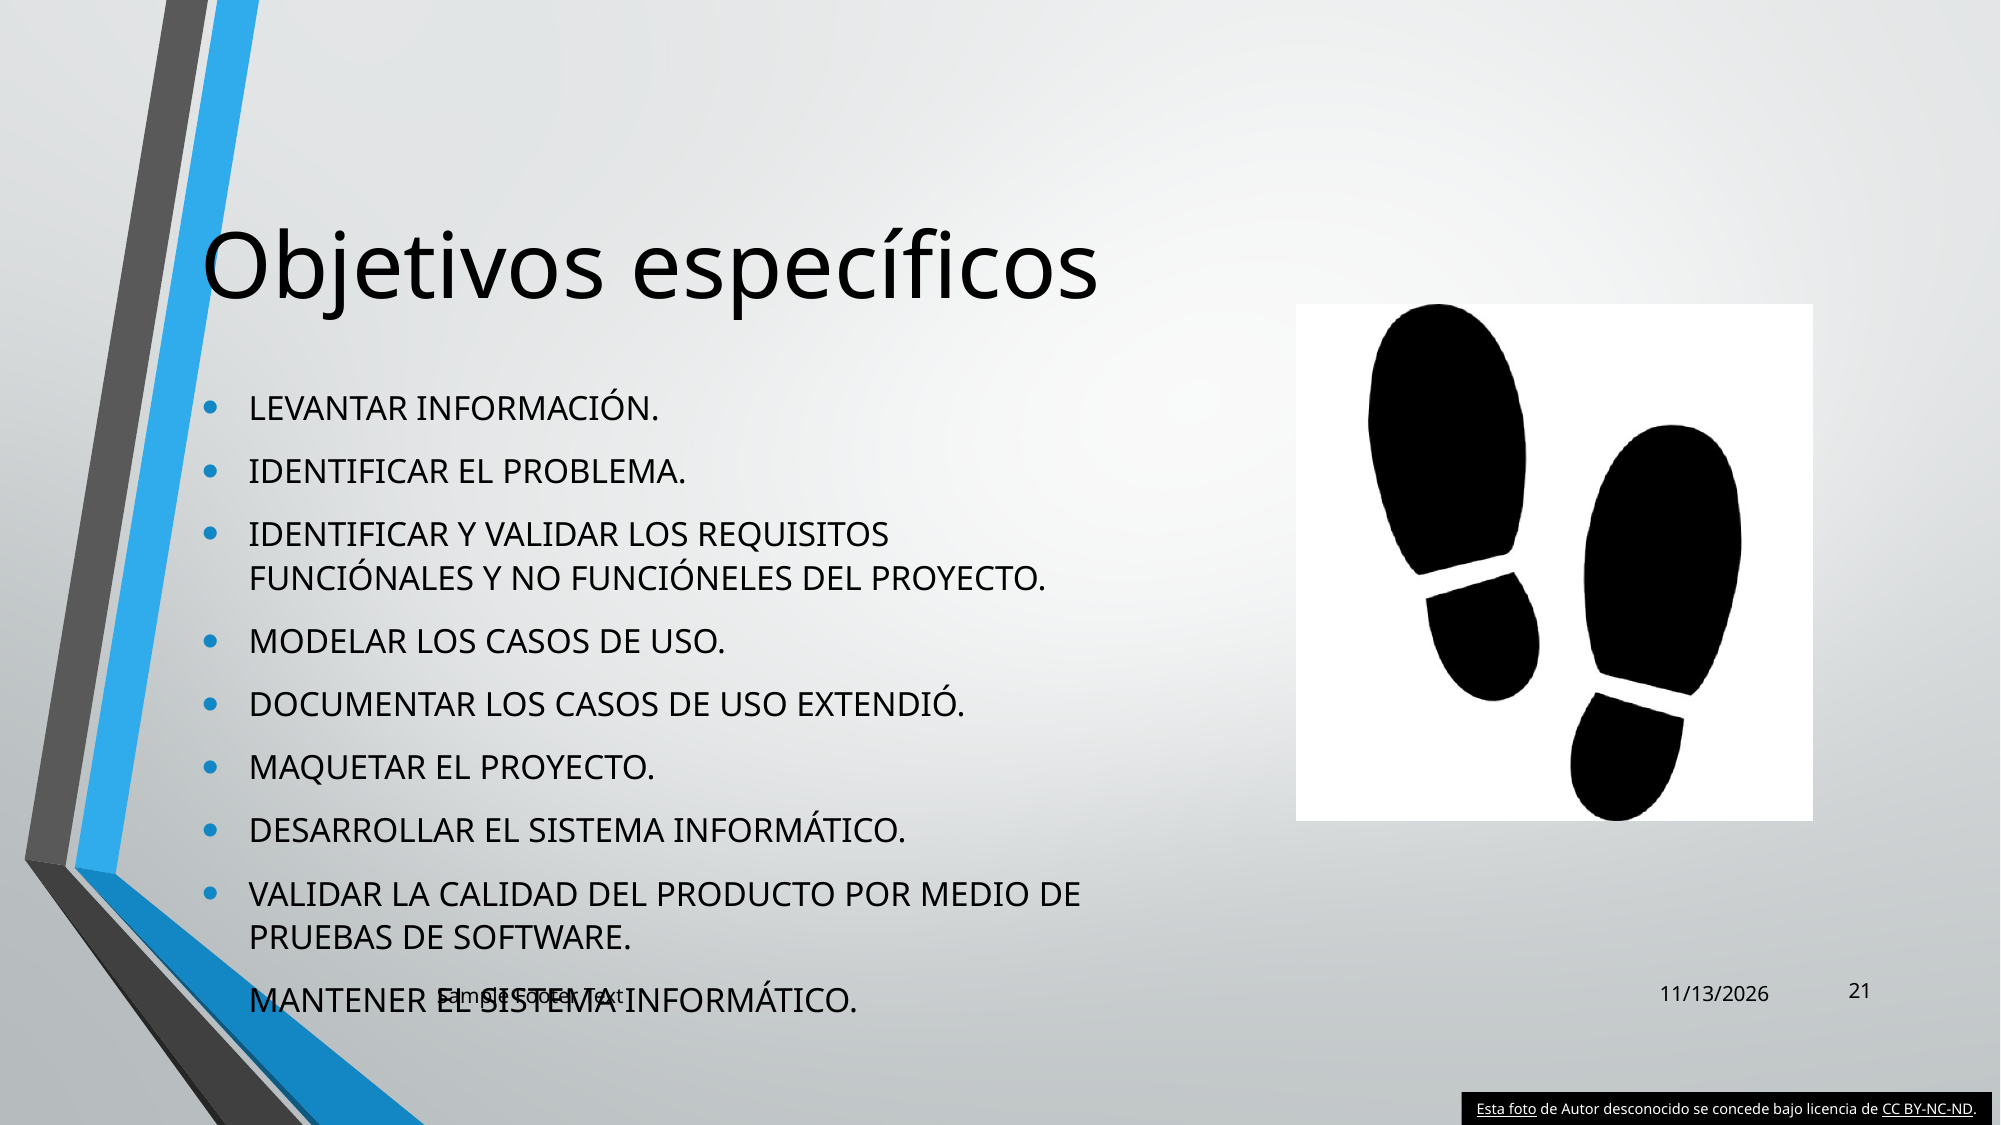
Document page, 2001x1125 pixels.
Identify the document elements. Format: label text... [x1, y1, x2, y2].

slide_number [1596, 965, 1784, 1025]
footer Sample Footer Text [421, 965, 1584, 1025]
picture [1296, 304, 1813, 821]
slide_number 21 [1796, 962, 1887, 1023]
title Objetivos específicos [177, 159, 1125, 366]
text_box Esta foto de Autor desconocido se concede bajo licencia de CC BY-NC-ND. [1461, 1092, 1992, 1125]
list Levantar información. Identificar el problema. Identificar y validar los requisitos funciónales y no funcióneles del proyecto. Modelar los casos de uso. Documentar los casos de uso extendió. Maquetar el proyecto. Desarrollar el sistema informático. Validar la calidad del producto por medio de pruebas de software. Mantener el sistema informático. [186, 375, 1134, 865]
